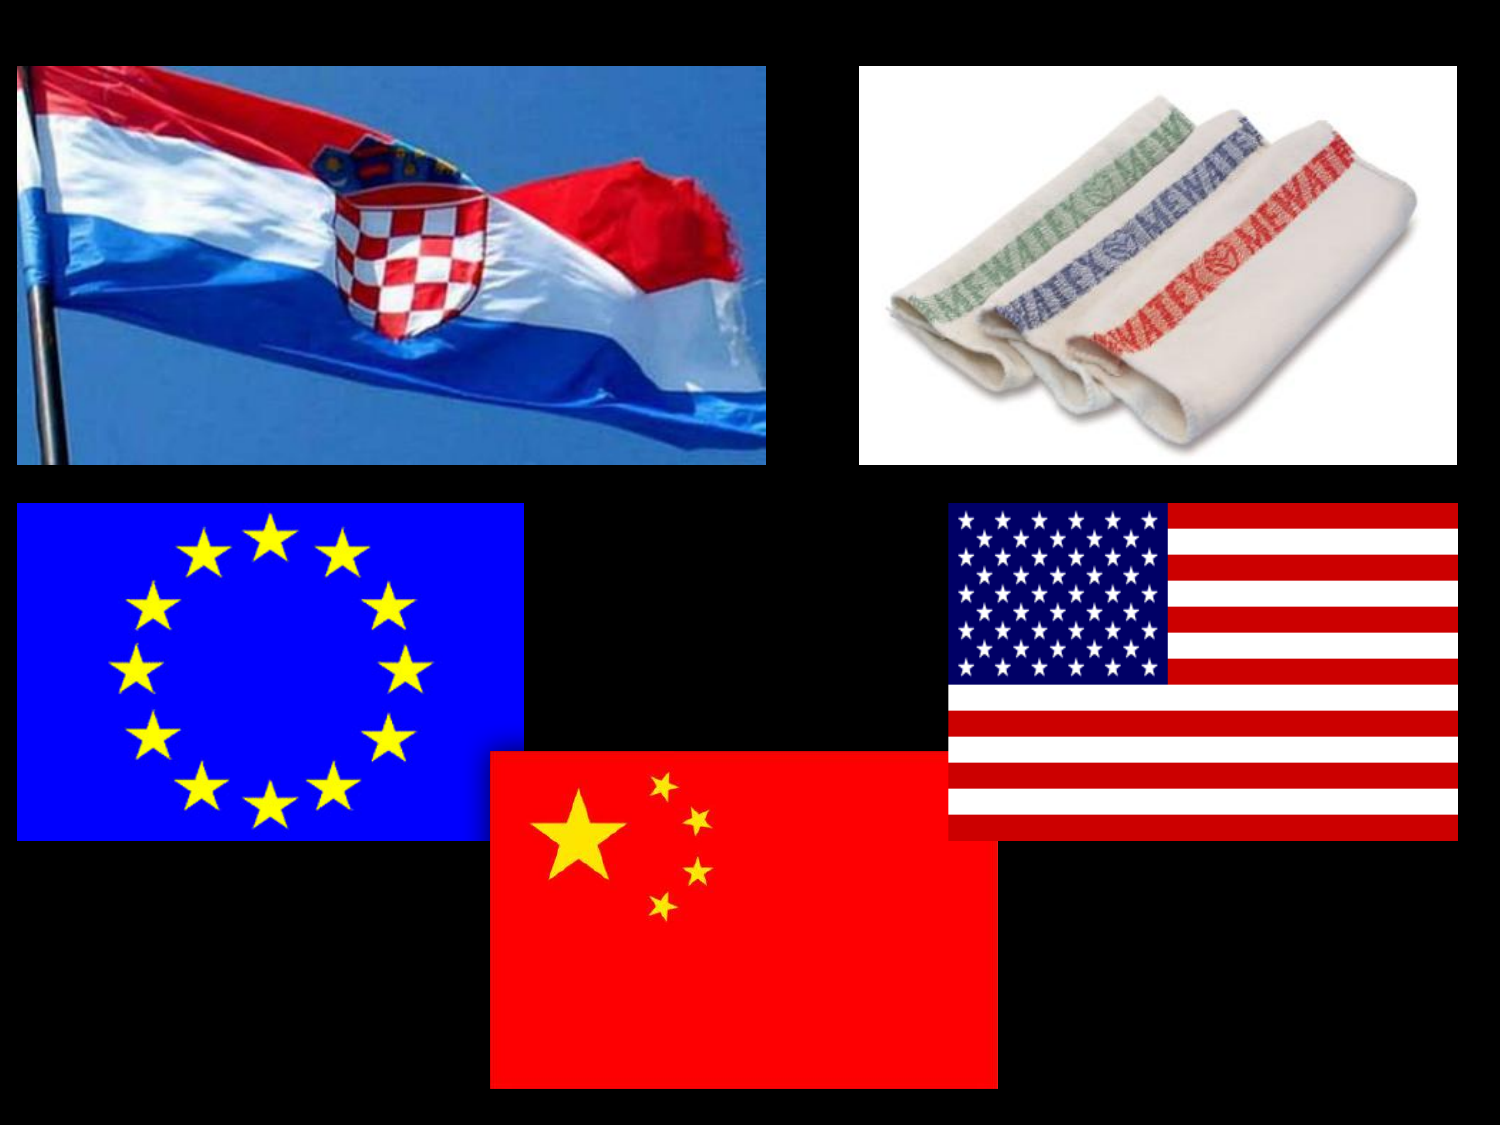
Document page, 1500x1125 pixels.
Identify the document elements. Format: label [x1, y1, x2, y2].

picture [17, 503, 1459, 1090]
picture [17, 66, 767, 465]
picture [859, 66, 1457, 465]
